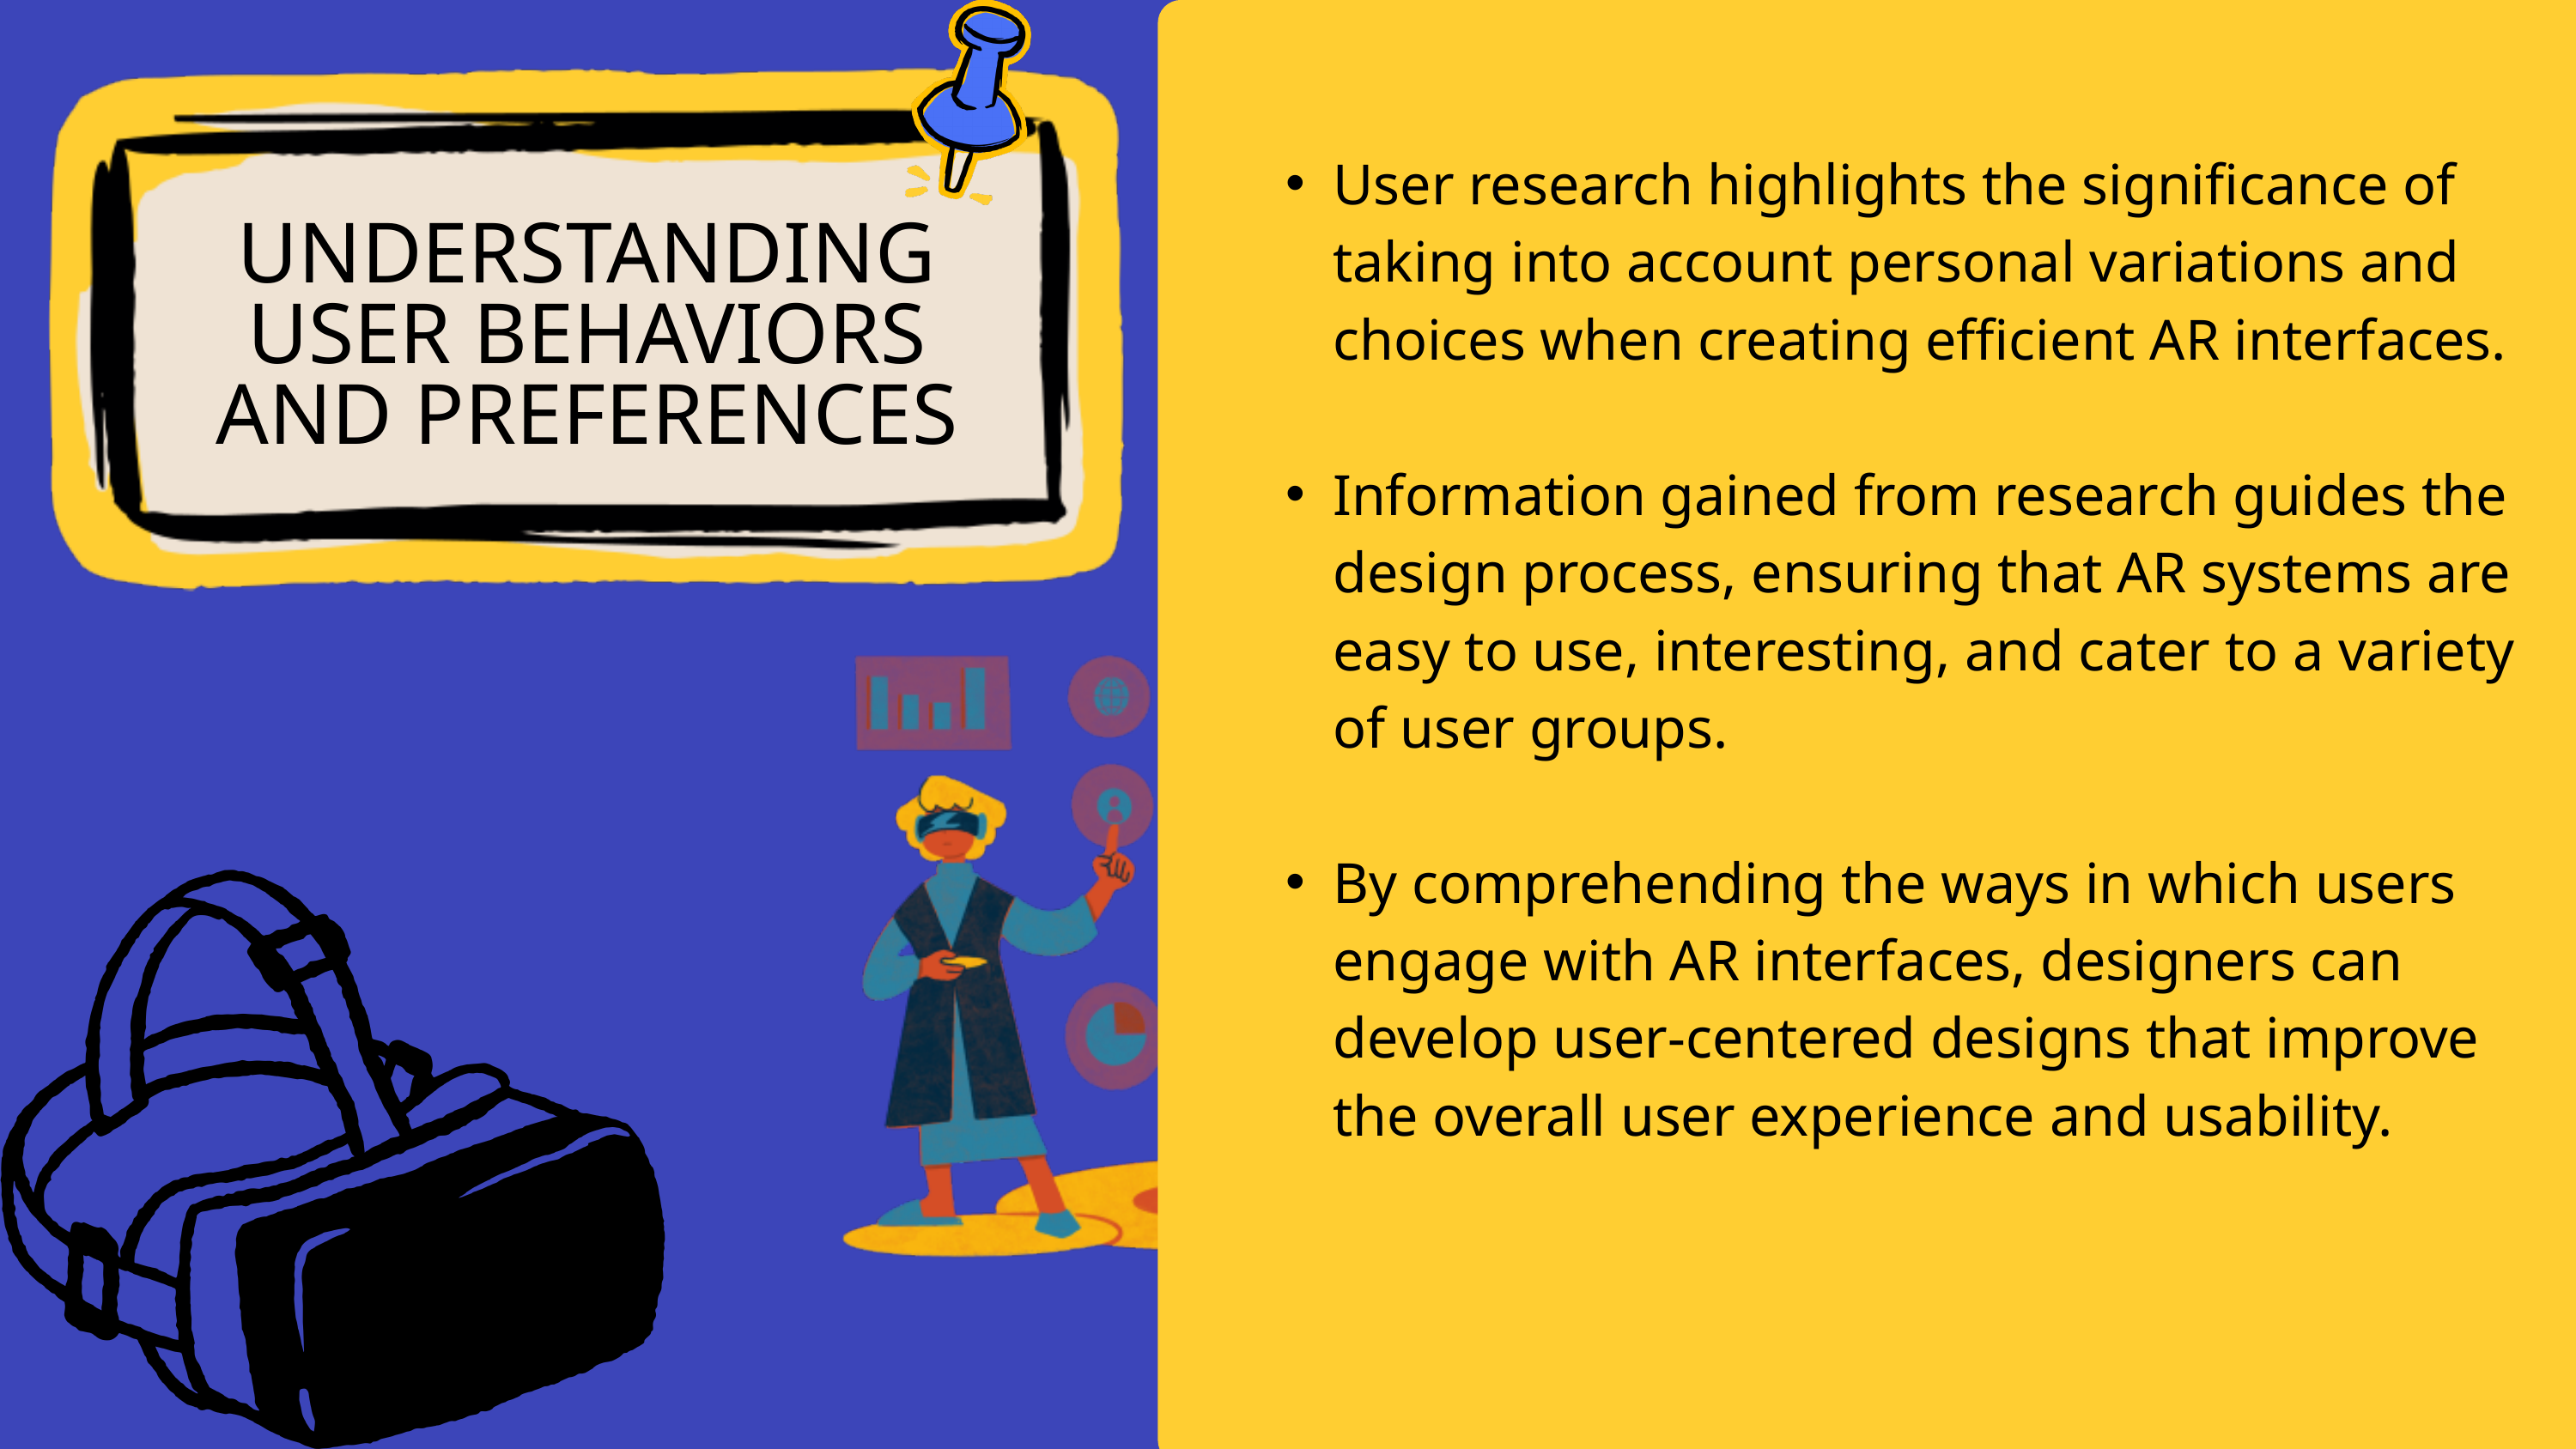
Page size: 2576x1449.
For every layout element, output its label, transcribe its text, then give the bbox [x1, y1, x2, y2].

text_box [1157, 0, 2576, 1449]
text_box [0, 869, 665, 1449]
text_box [904, 0, 1031, 205]
text_box UNDERSTANDING USER BEHAVIORS AND PREFERENCES [206, 218, 969, 461]
text_box [48, 66, 1127, 591]
text_box [827, 591, 1153, 1314]
